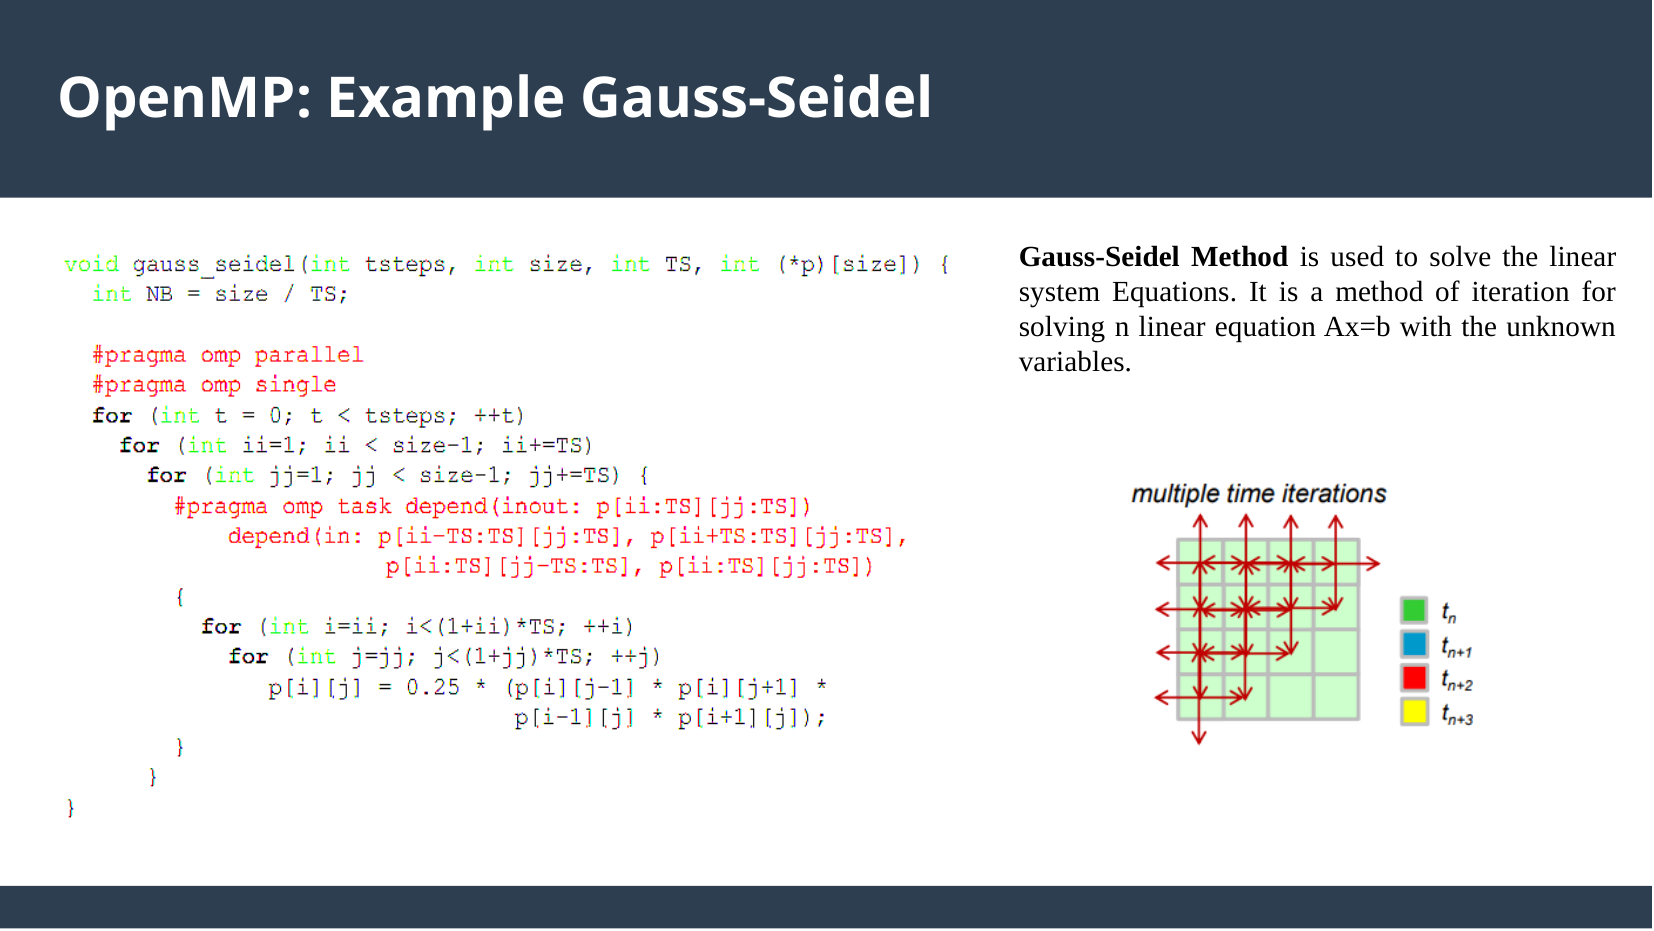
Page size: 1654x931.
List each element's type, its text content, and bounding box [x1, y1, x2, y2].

picture [57, 244, 975, 833]
text_box OpenMP: Example Gauss-Seidel [57, 37, 1592, 154]
picture [1101, 472, 1507, 758]
text_box Gauss-Seidel Method is used to solve the linear system Equations. It is a method of iteration for solving n linear equation Ax=b with the unknown variables. [1003, 230, 1632, 433]
